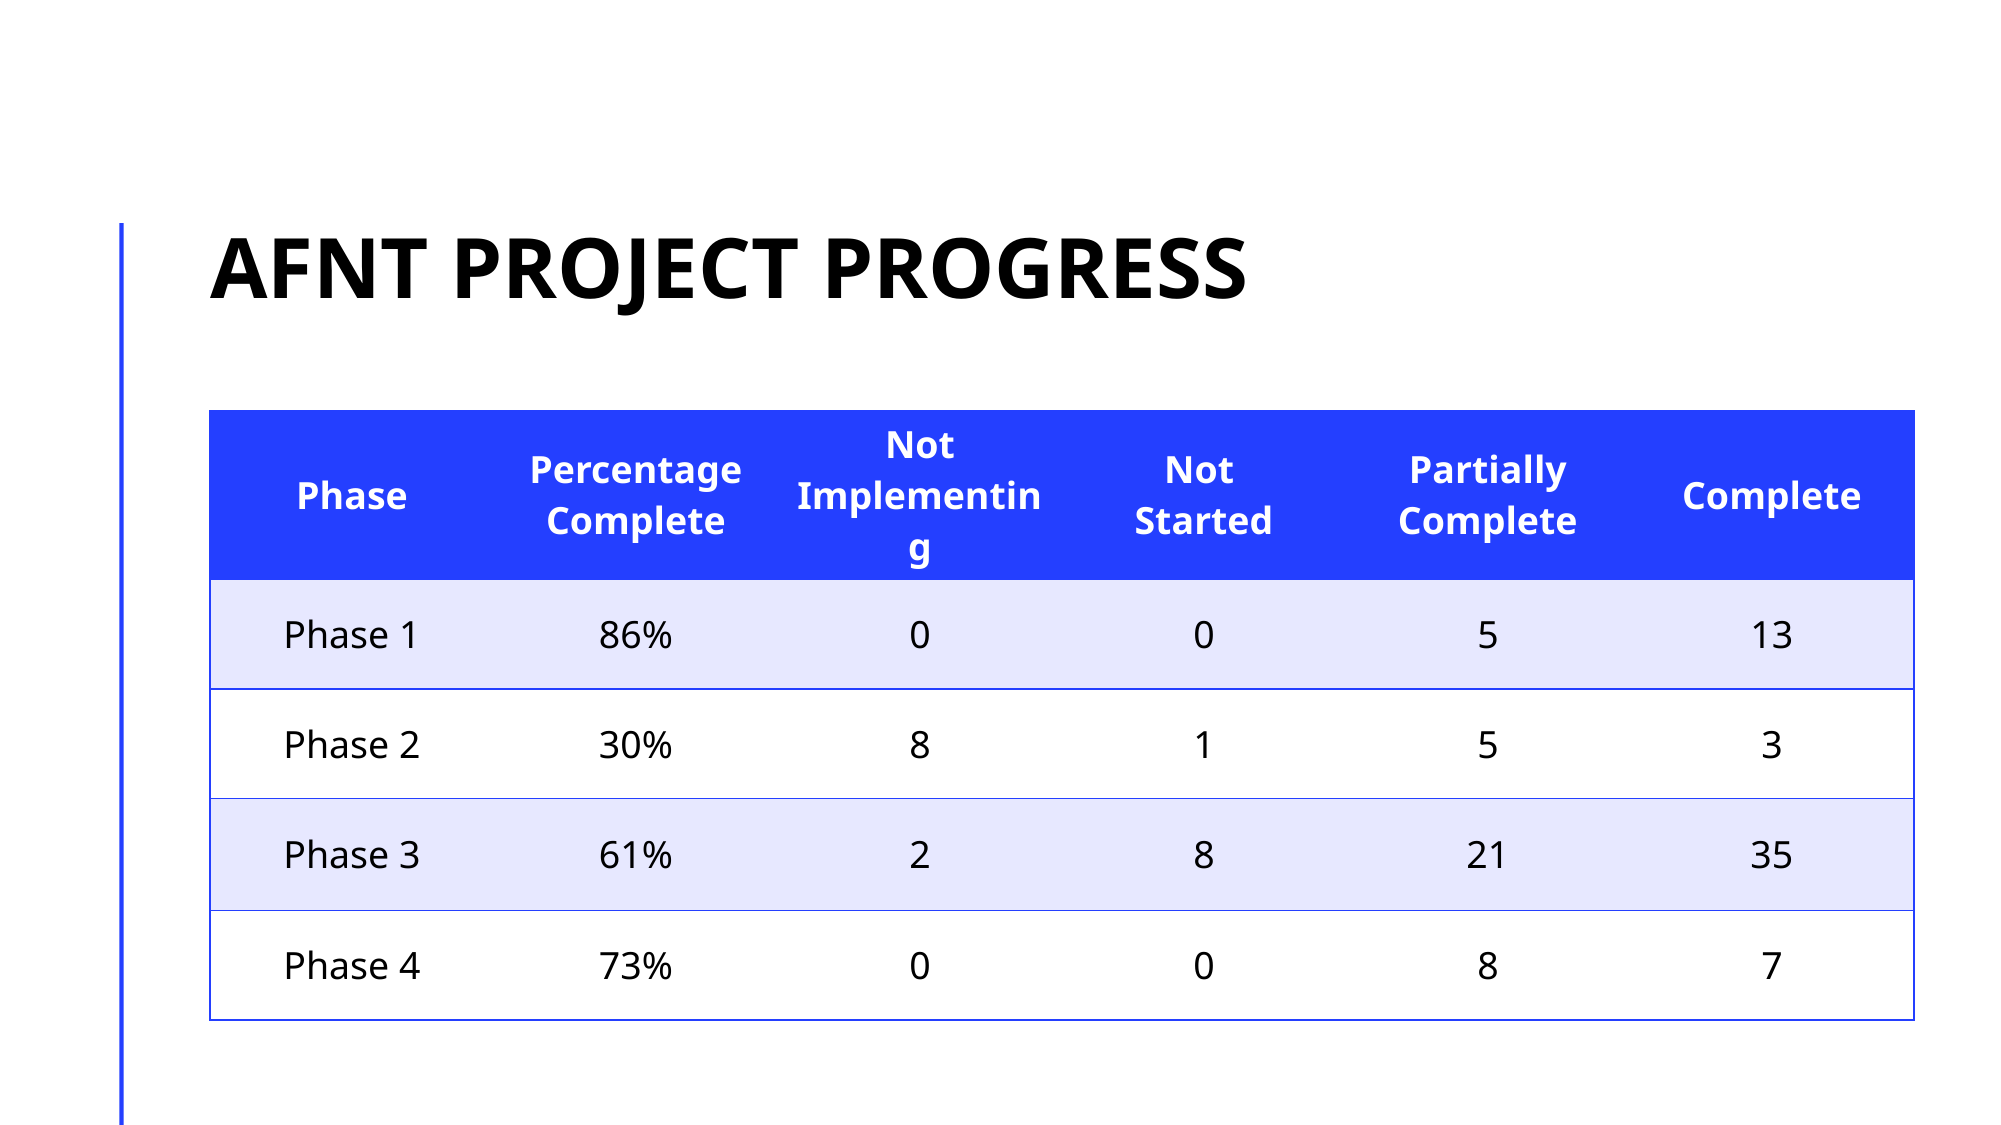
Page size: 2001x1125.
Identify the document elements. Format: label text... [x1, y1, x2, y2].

table_cell 2 [778, 799, 1062, 910]
table_cell 0 [1062, 580, 1346, 688]
table_cell 61% [494, 799, 778, 910]
table_cell 8 [1346, 911, 1630, 1019]
table_cell 1 [1062, 690, 1346, 798]
table_header Complete [1630, 412, 1913, 578]
table_cell 21 [1346, 799, 1630, 910]
table_header Percentage Complete [494, 412, 778, 578]
table_cell 86% [494, 580, 778, 688]
table_cell 3 [1630, 690, 1913, 798]
table_cell 8 [1062, 799, 1346, 910]
table_cell Phase 3 [211, 799, 494, 910]
table_cell 0 [1062, 911, 1346, 1019]
table_cell 0 [778, 580, 1062, 688]
table_header Not Implementing [778, 412, 1062, 578]
table_cell 35 [1630, 799, 1913, 910]
table_cell 30% [494, 690, 778, 798]
table_cell 5 [1346, 690, 1630, 798]
table_cell 73% [494, 911, 778, 1019]
table_cell Phase 1 [211, 580, 494, 688]
table_cell 0 [778, 911, 1062, 1019]
table_header Partially Complete [1346, 412, 1630, 578]
table_header Not Started [1062, 412, 1346, 578]
table_header Phase [211, 412, 494, 578]
table_cell 5 [1346, 580, 1630, 688]
table_cell 13 [1630, 580, 1913, 688]
table_cell Phase 2 [211, 690, 494, 798]
table_cell 7 [1630, 911, 1913, 1019]
title Afnt project progress [210, 104, 1865, 315]
table_cell 8 [778, 690, 1062, 798]
table_cell Phase 4 [211, 911, 494, 1019]
